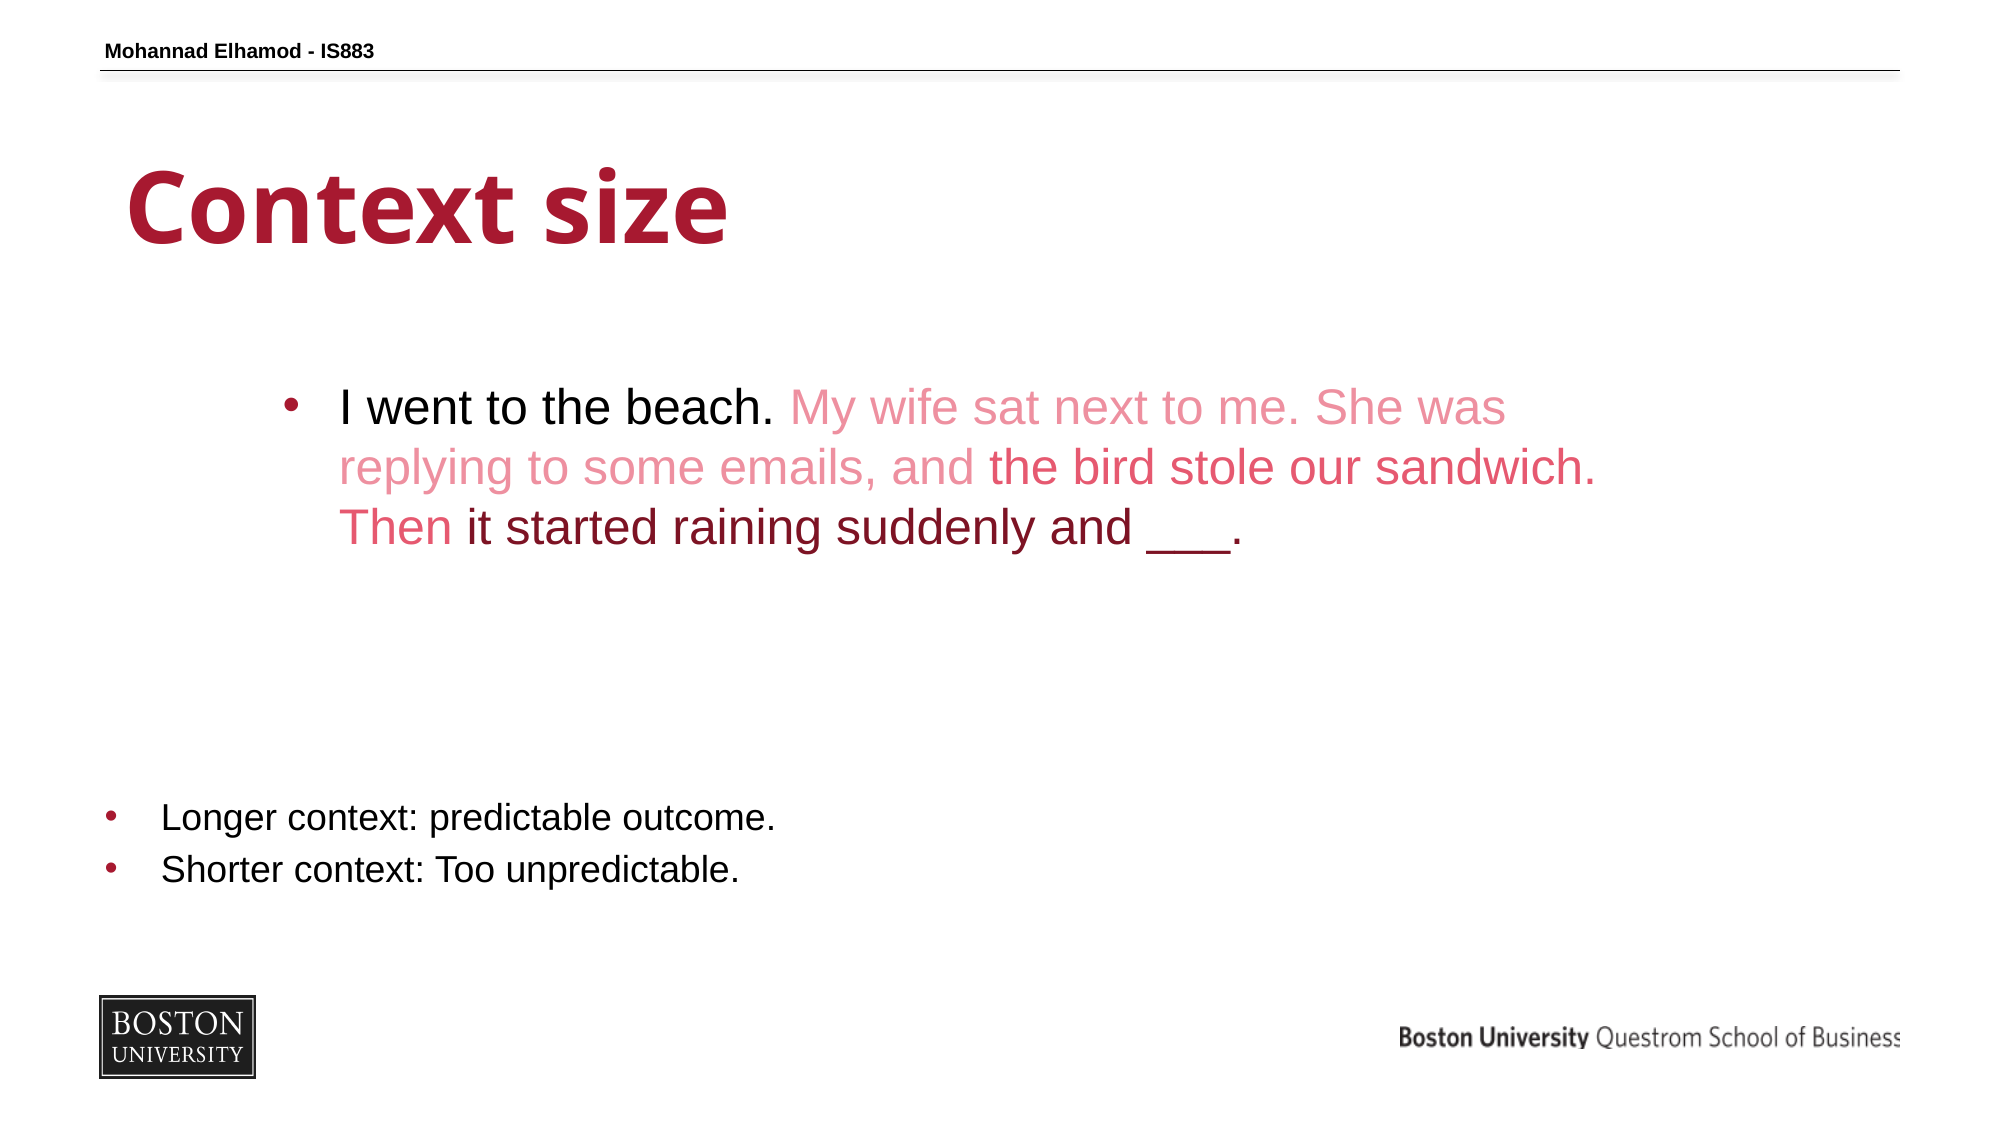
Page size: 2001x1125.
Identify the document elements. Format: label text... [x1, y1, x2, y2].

text_box I went to the beach. My wife sat next to me. She was replying to some emails, and the bird stole our sandwich. Then it started raining suddenly and ___. [267, 366, 1692, 649]
footer Mohannad Elhamod - IS883 [89, 43, 723, 57]
title Context size [109, 137, 1900, 270]
text_box Longer context: predictable outcome. Shorter context: Too unpredictable. [89, 785, 980, 934]
picture [99, 995, 256, 1079]
